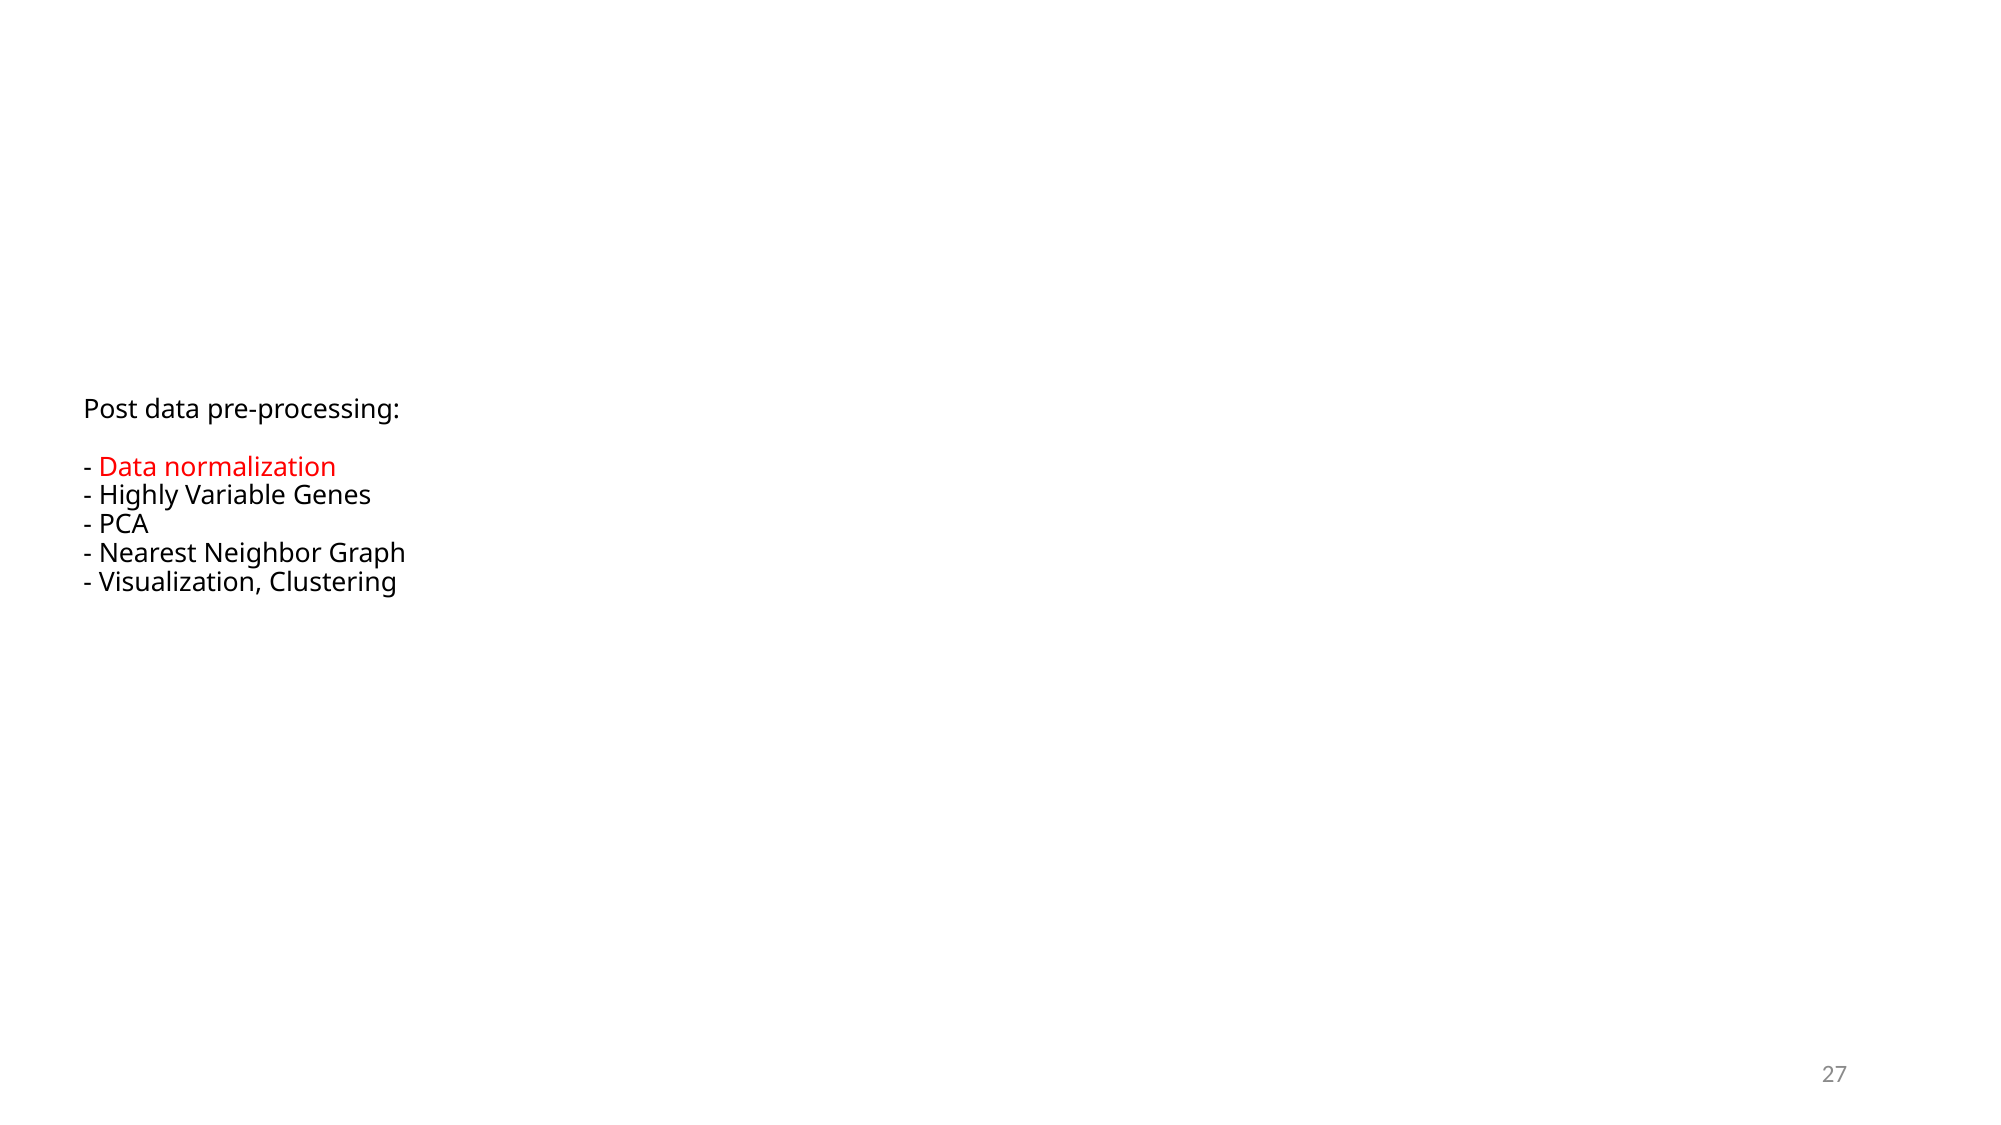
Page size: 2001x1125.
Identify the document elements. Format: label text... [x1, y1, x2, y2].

slide_number 27 [1412, 1042, 1863, 1103]
title Post data pre-processing: - Data normalization - Highly Variable Genes - PCA - Nearest Neighbor Graph - Visualization, Clustering [68, 387, 1794, 605]
